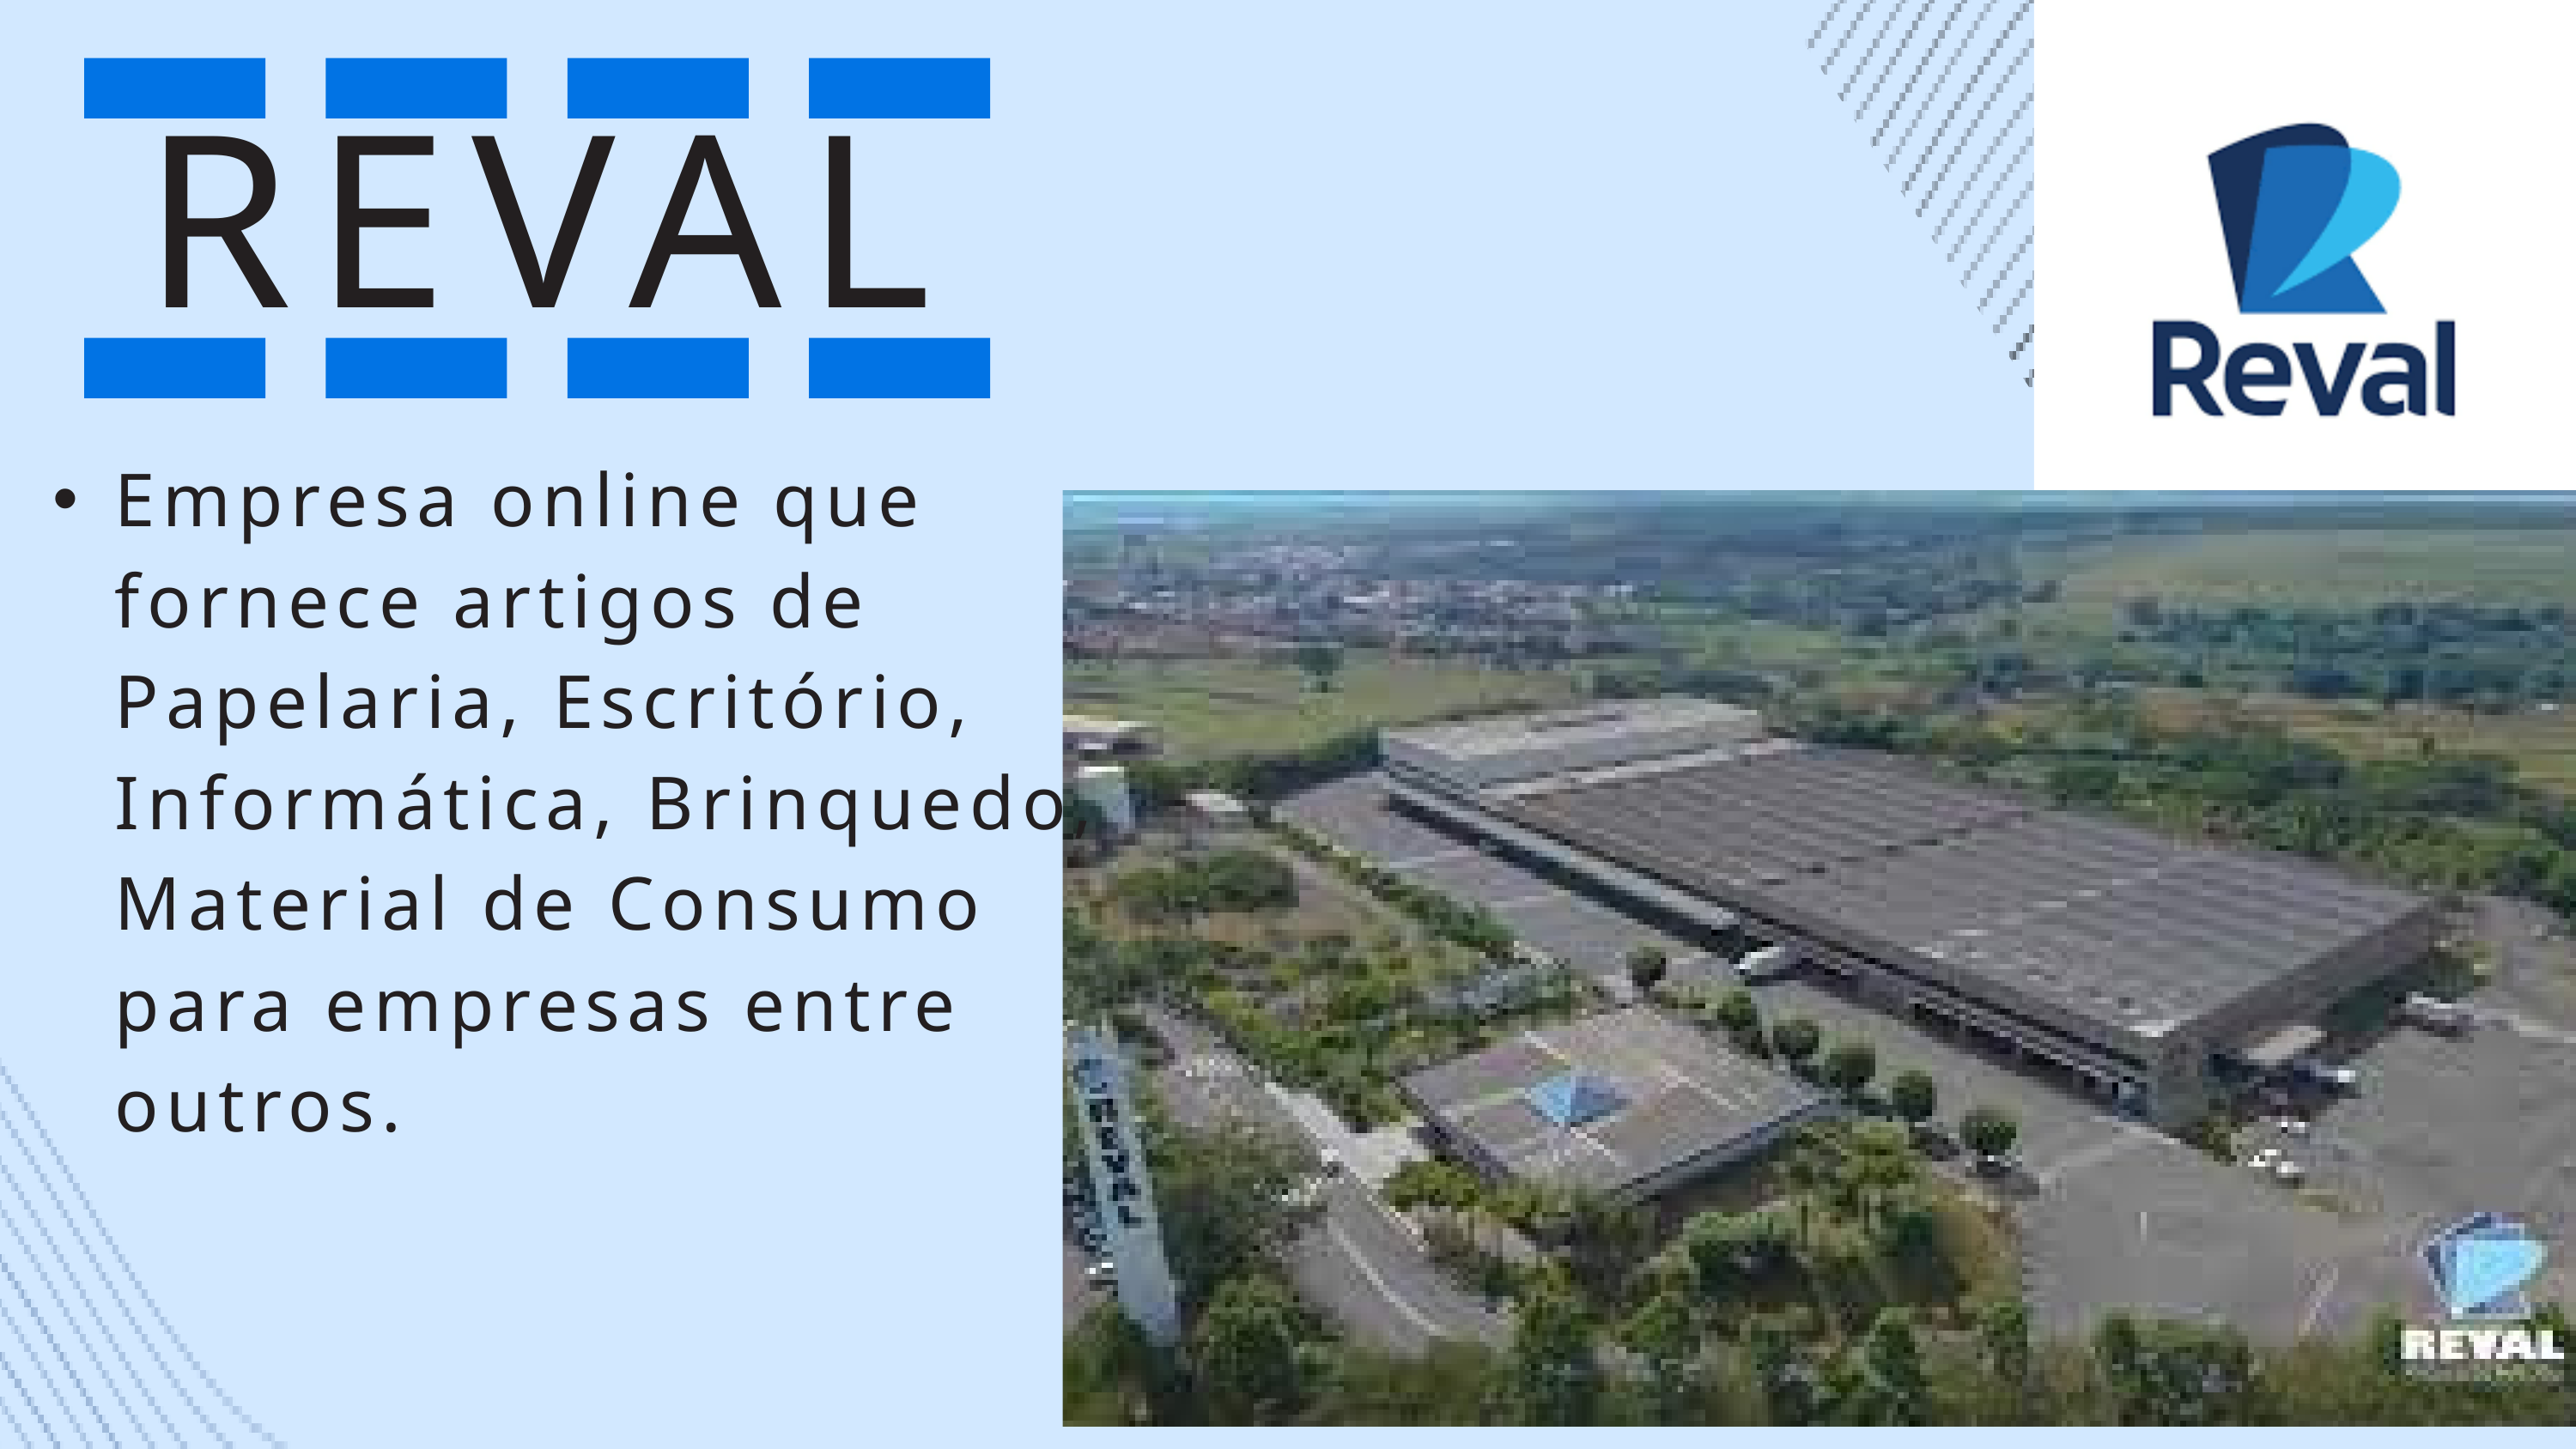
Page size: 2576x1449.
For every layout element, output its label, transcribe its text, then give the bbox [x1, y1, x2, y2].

text_box [0, 1147, 346, 1449]
text_box [1062, 490, 2576, 1427]
text_box [1779, 0, 2033, 394]
text_box Empresa online que fornece artigos de Papelaria, Escritório, Informática, Brinquedo, Material de Consumo para empresas entre outros. [0, 440, 1133, 1147]
text_box REVAL [80, 104, 995, 356]
text_box [2033, 0, 2576, 490]
